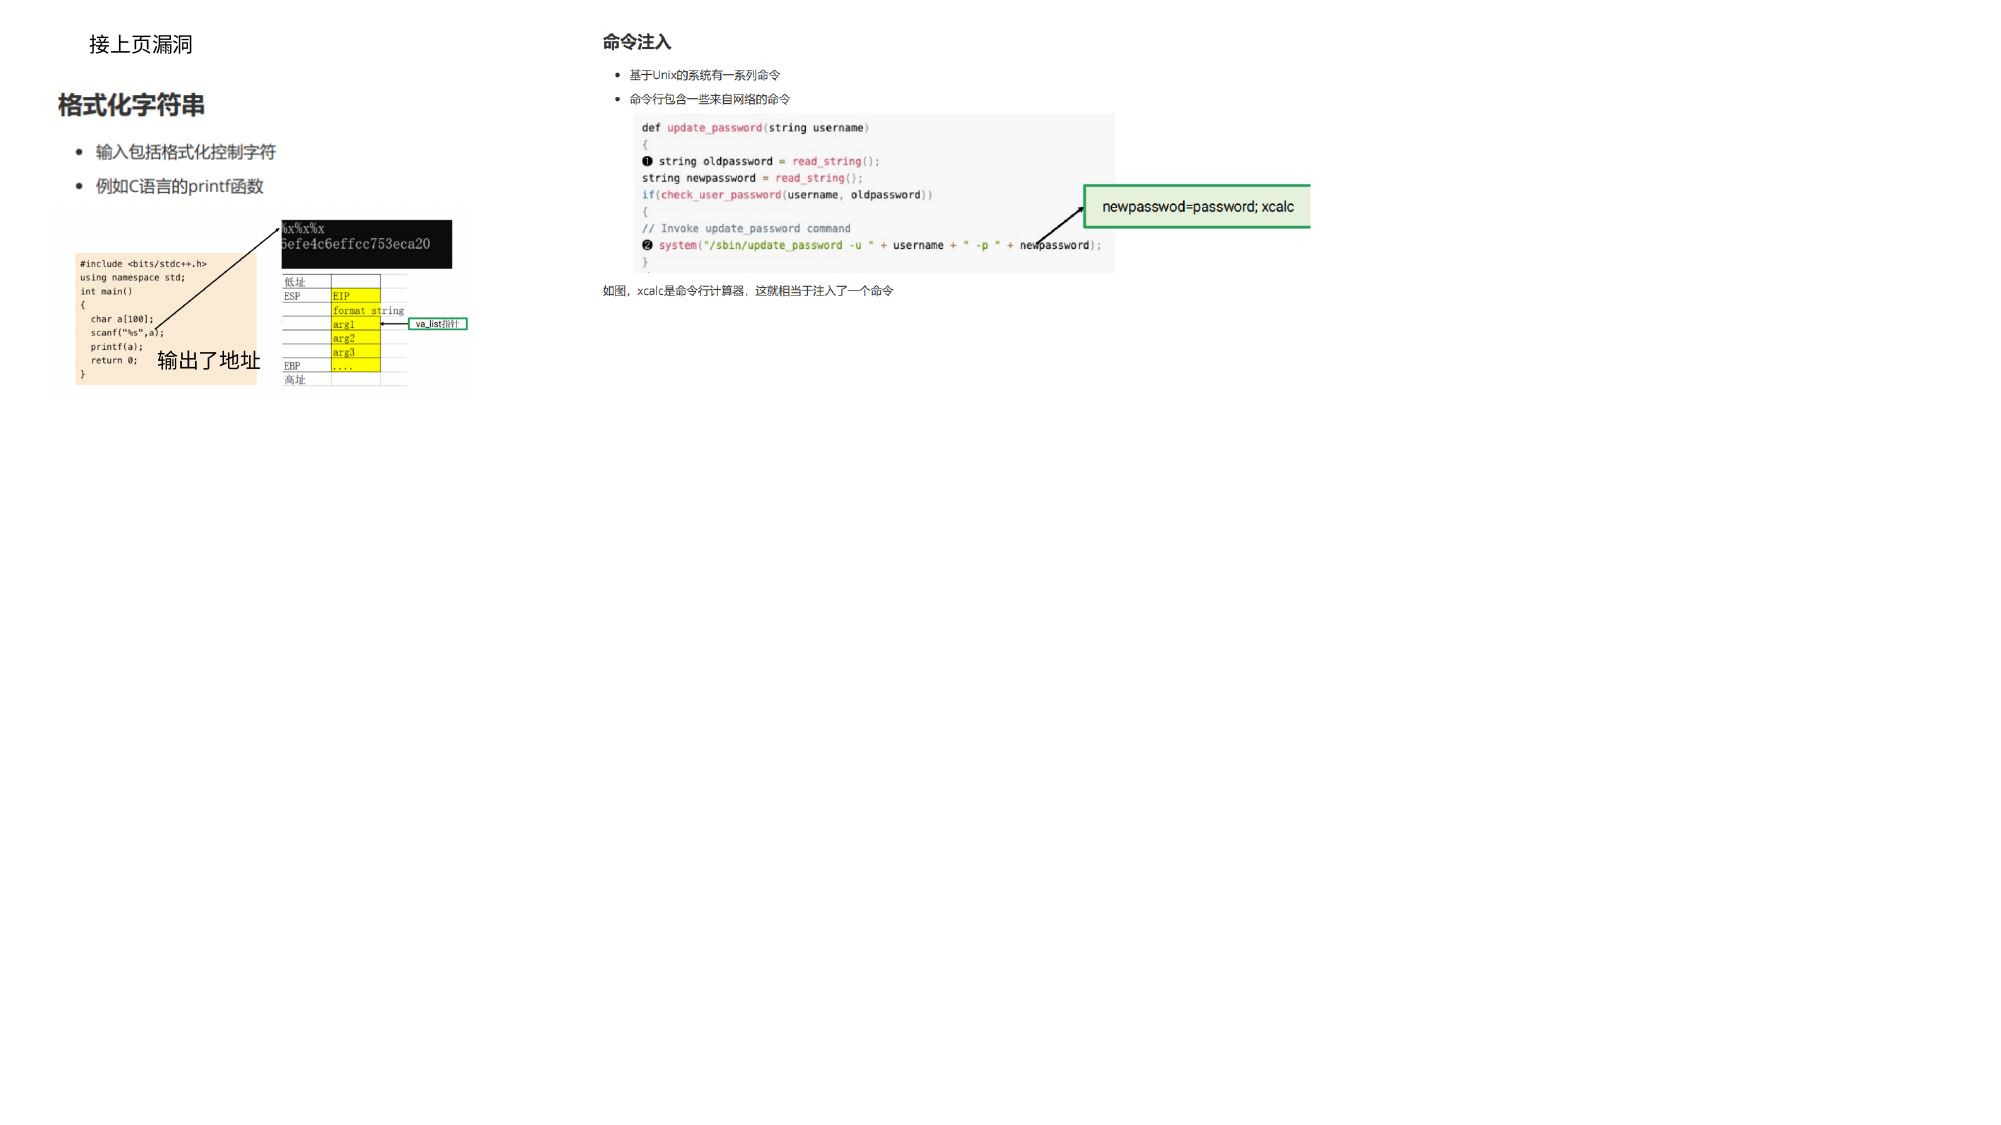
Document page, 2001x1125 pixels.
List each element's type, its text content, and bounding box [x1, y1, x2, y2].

text_box 接上页漏洞 [74, 24, 209, 65]
picture [558, 24, 1330, 325]
picture [34, 77, 473, 401]
